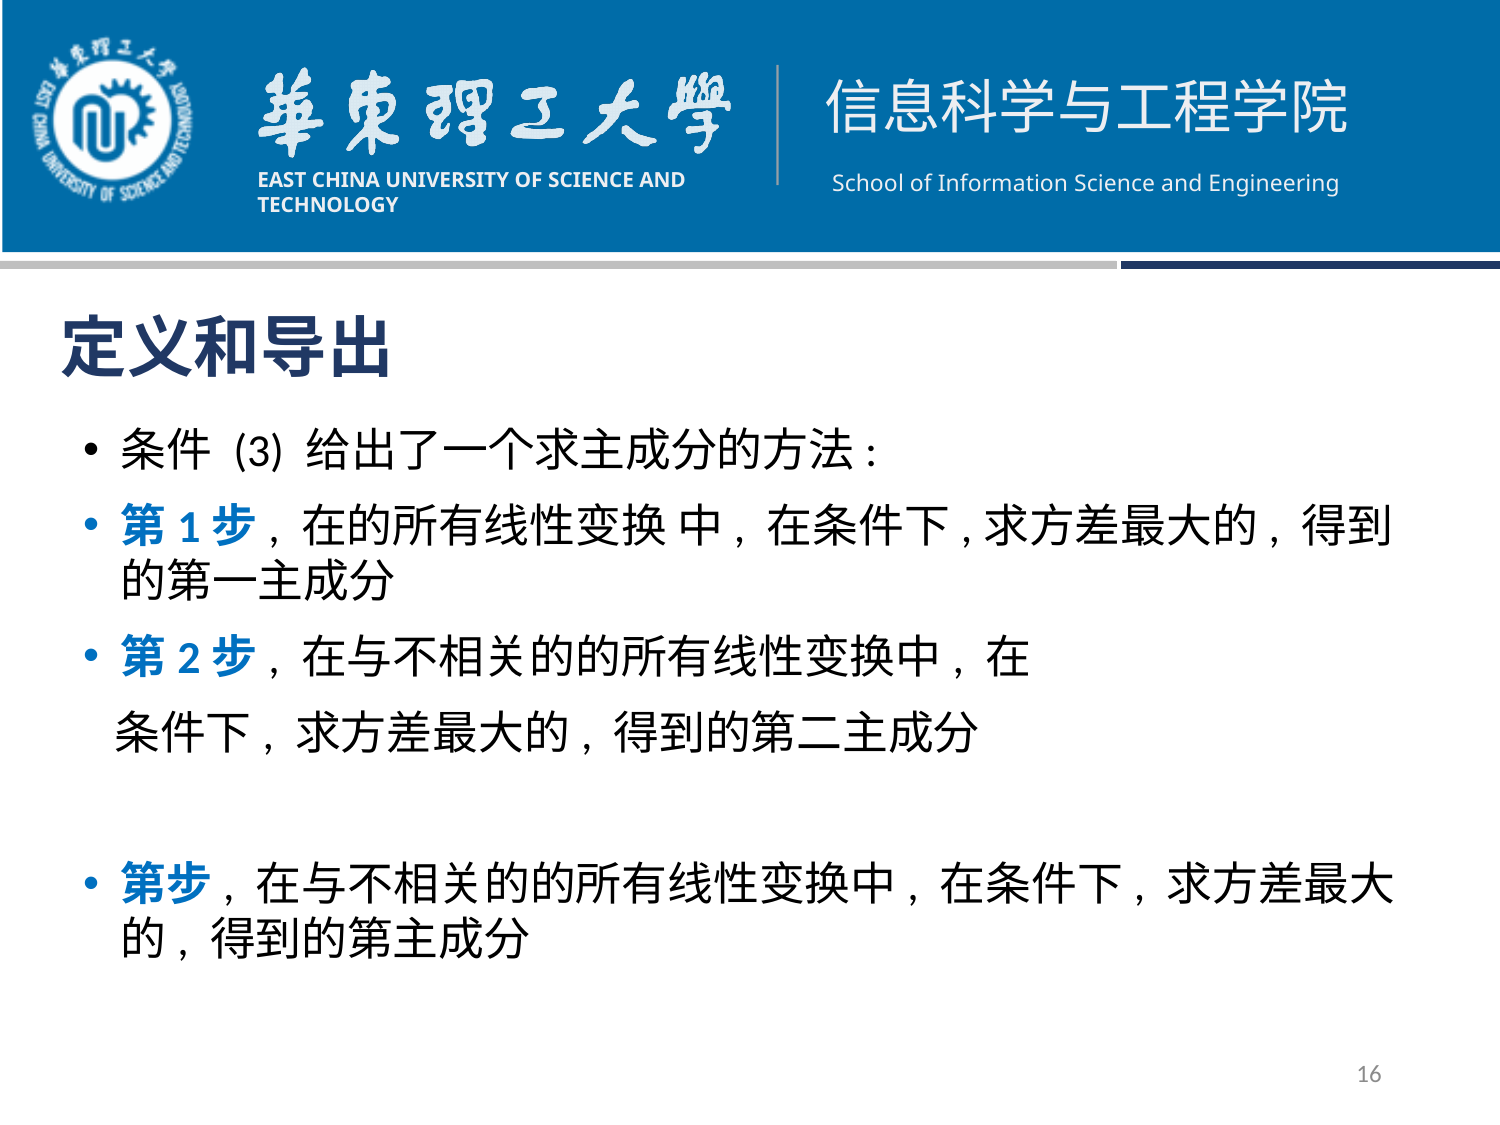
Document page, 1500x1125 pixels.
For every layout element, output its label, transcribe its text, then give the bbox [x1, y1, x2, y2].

slide_number 16 [1059, 1042, 1397, 1103]
picture [22, 32, 202, 214]
text_box 定义和导出 [49, 268, 1412, 432]
